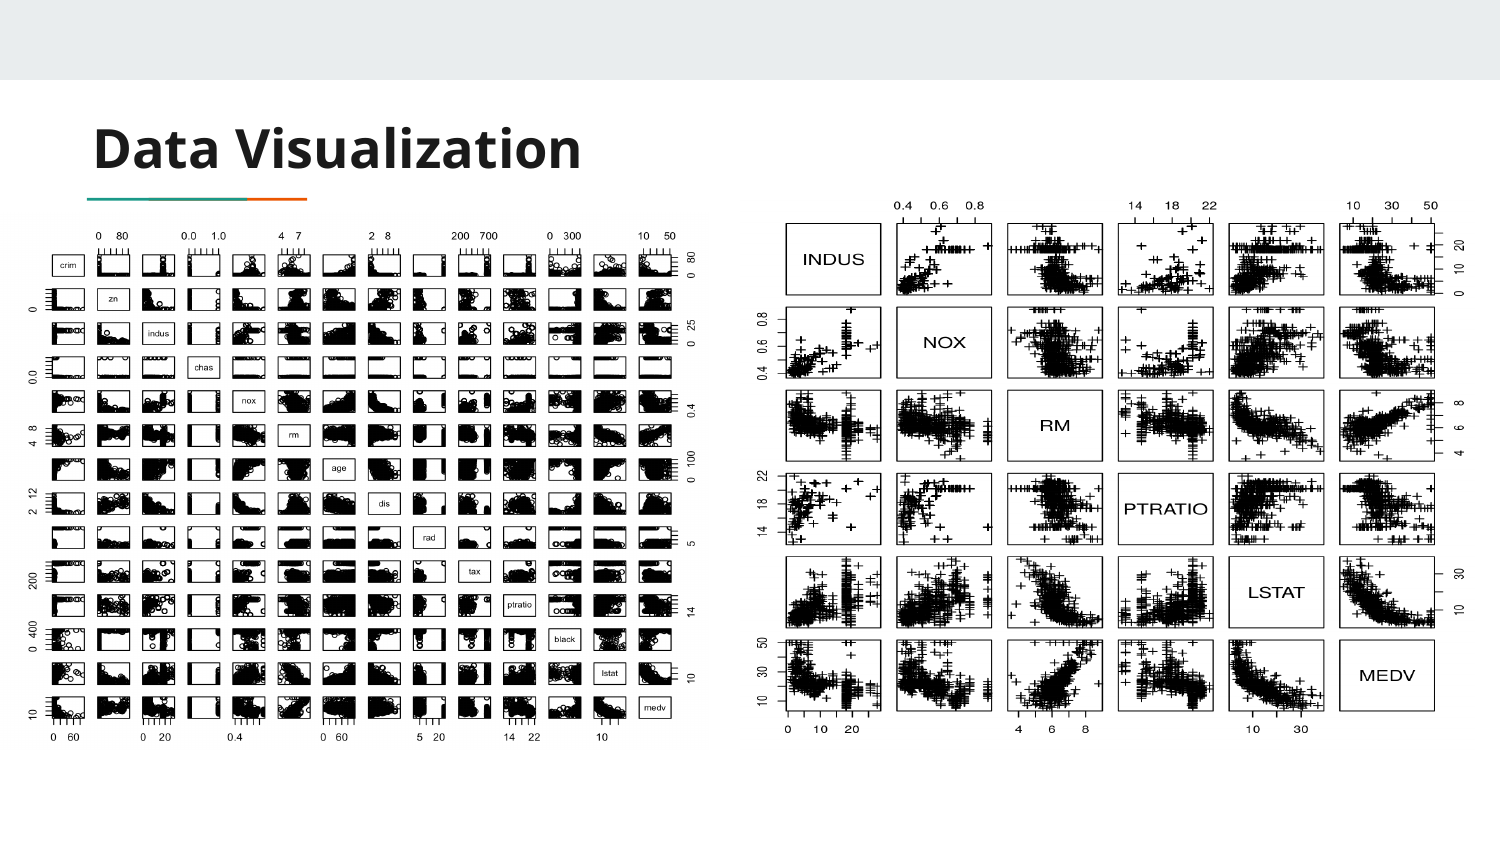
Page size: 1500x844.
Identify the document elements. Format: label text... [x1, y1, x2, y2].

title Data Visualization [77, 99, 708, 188]
picture [740, 190, 1475, 750]
picture [0, 211, 709, 750]
